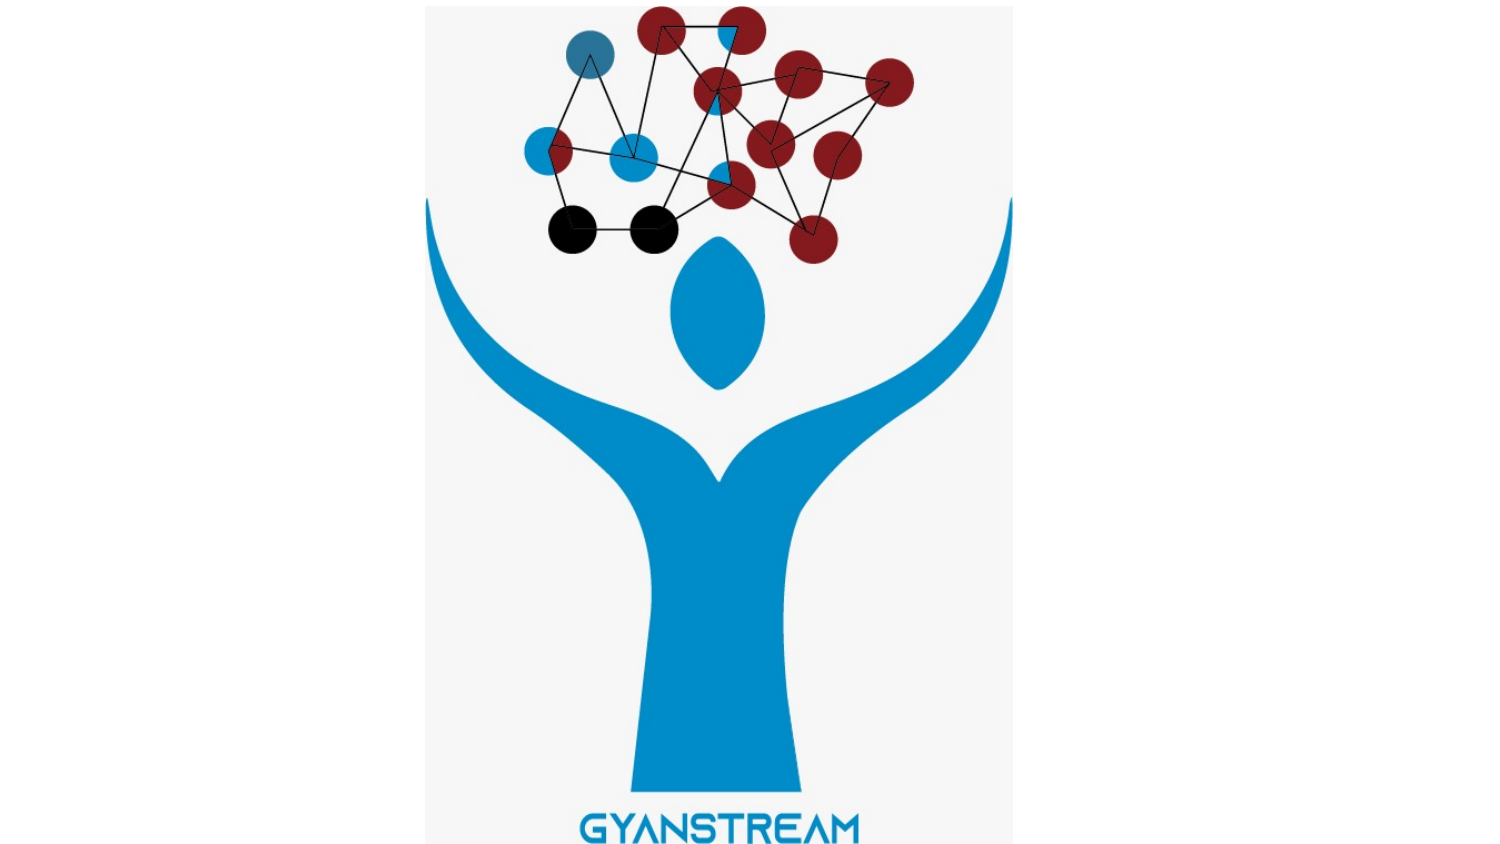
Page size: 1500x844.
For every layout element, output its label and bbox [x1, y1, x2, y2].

picture [424, 6, 1013, 844]
